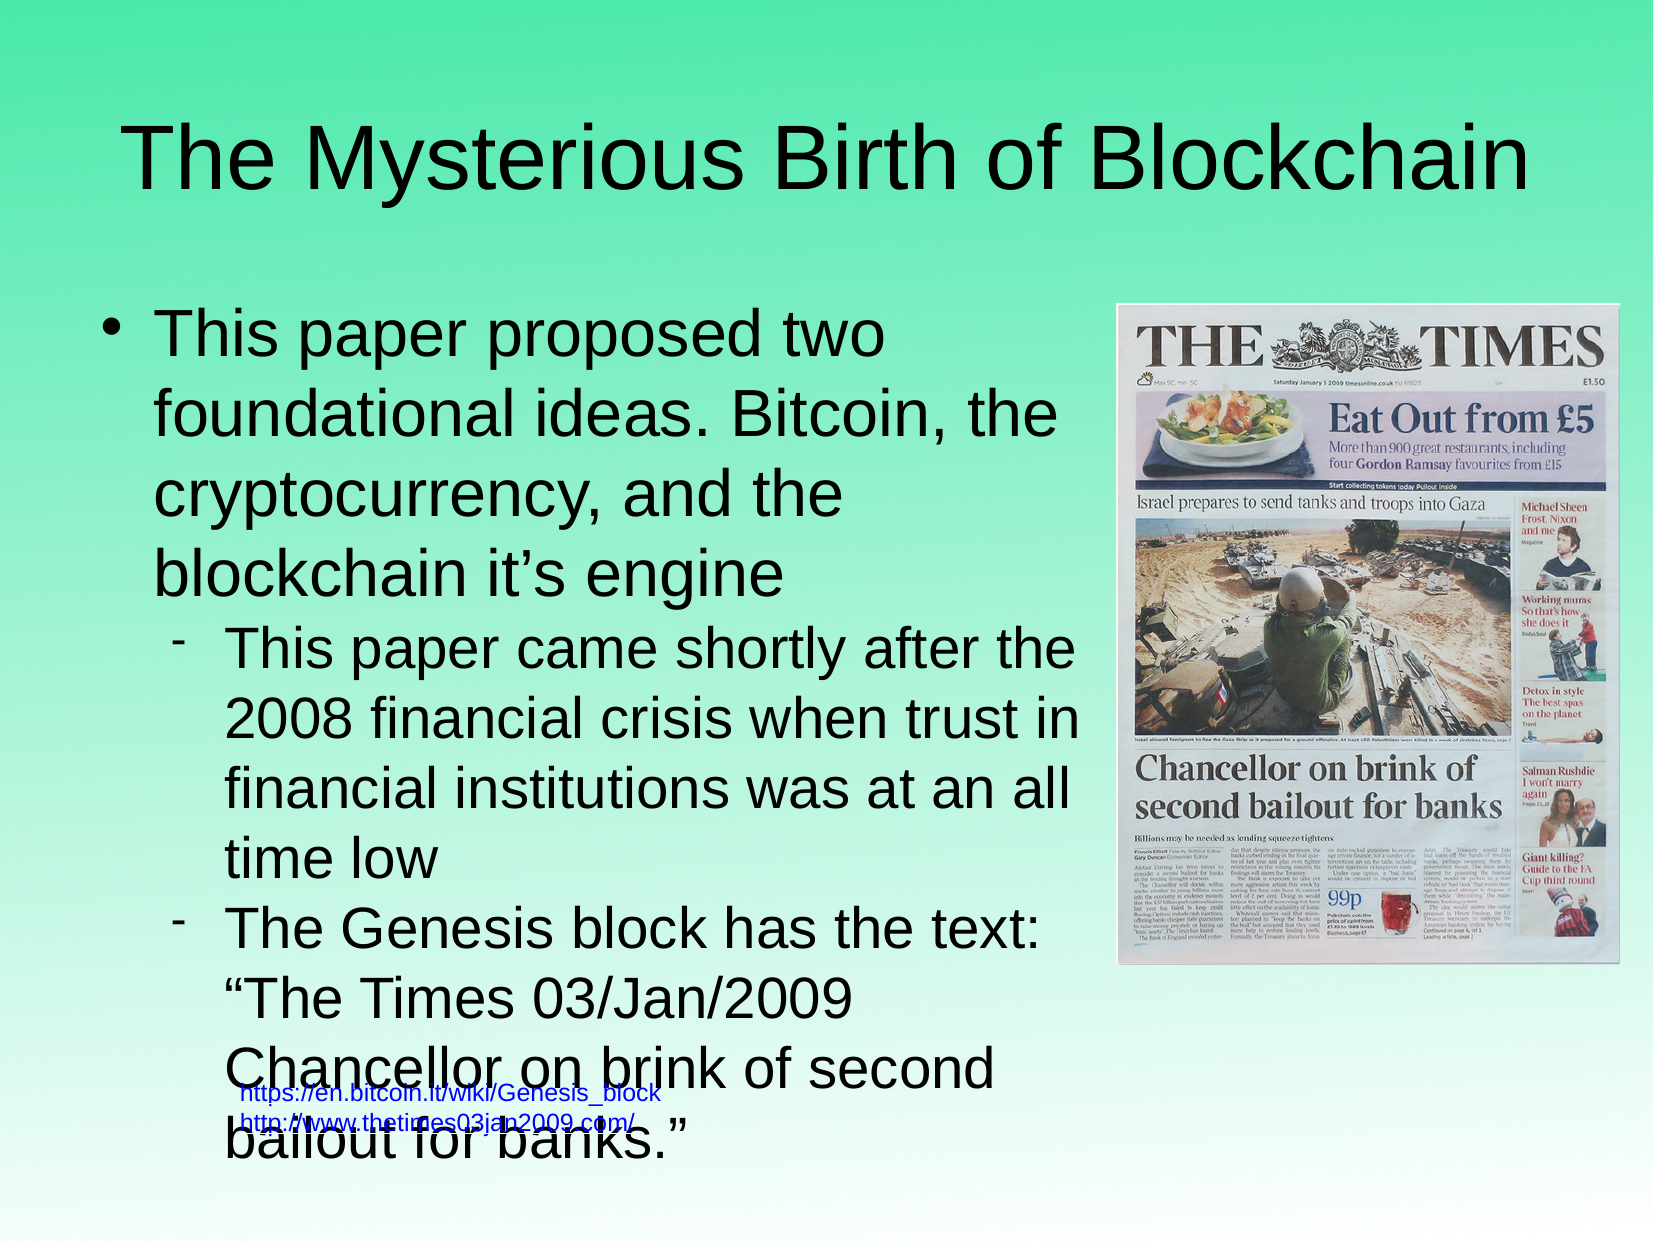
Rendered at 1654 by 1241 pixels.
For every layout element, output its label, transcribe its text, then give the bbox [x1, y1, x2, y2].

text_box The Mysterious Birth of Blockchain [82, 49, 1571, 257]
text_box https://en.bitcoin.it/wiki/Genesis_block http://www.thetimes03jan2009.com/ [224, 1069, 1230, 1140]
text_box This paper proposed two foundational ideas. Bitcoin, the cryptocurrency, and the blockchain it’s engine This paper came shortly after the 2008 financial crisis when trust in financial institutions was at an all time low The Genesis block has the text: “The Times 03/Jan/2009 Chancellor on brink of second bailout for banks.” [82, 290, 1095, 1050]
picture [0, 0, 1654, 1241]
